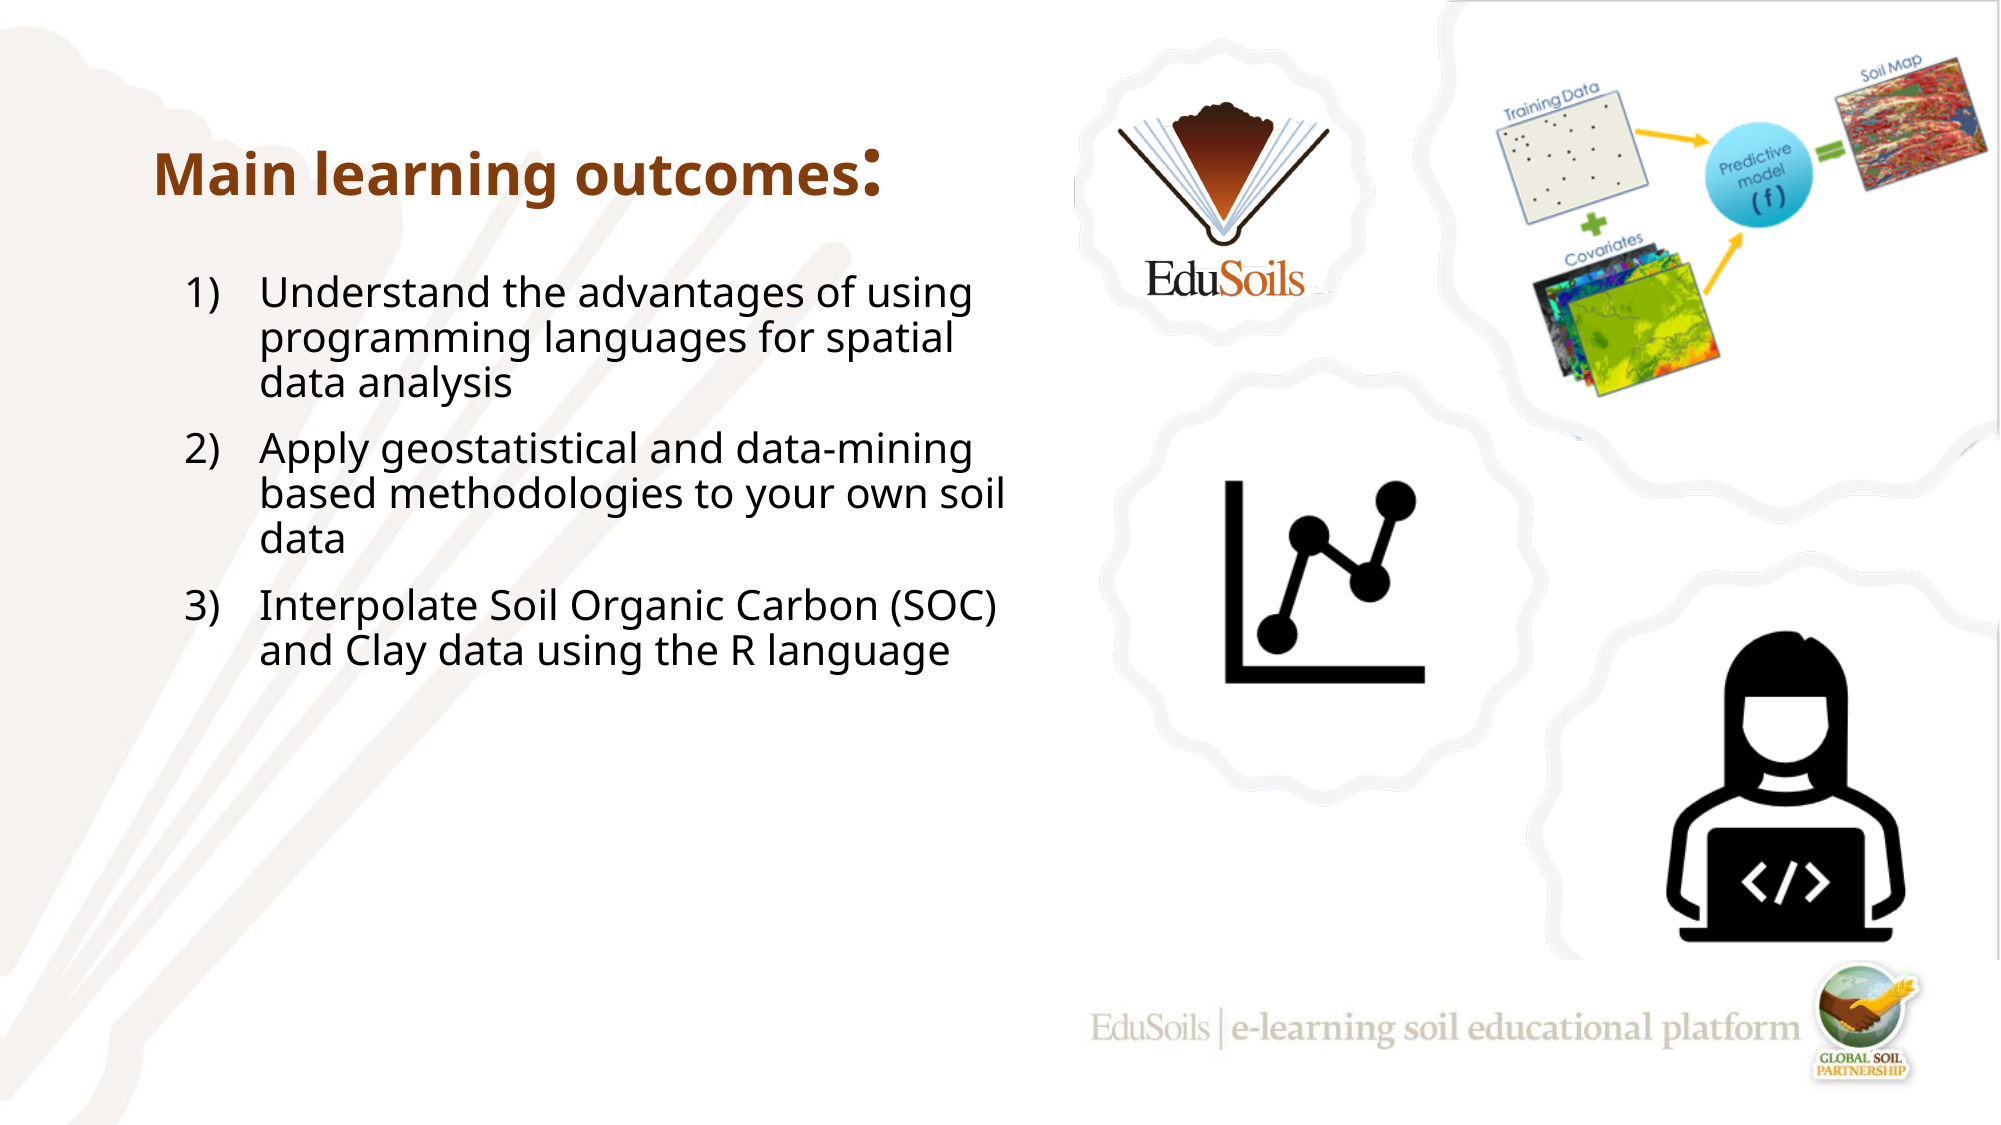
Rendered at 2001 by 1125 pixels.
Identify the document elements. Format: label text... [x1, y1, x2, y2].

title Main learning outcomes: [137, 59, 1003, 278]
picture [0, 0, 2001, 1125]
list Understand the advantages of using programming languages for spatial data analysis Apply geostatistical and data-mining based methodologies to your own soil data Interpolate Soil Organic Carbon (SOC) and Clay data using the R language [169, 264, 1003, 913]
